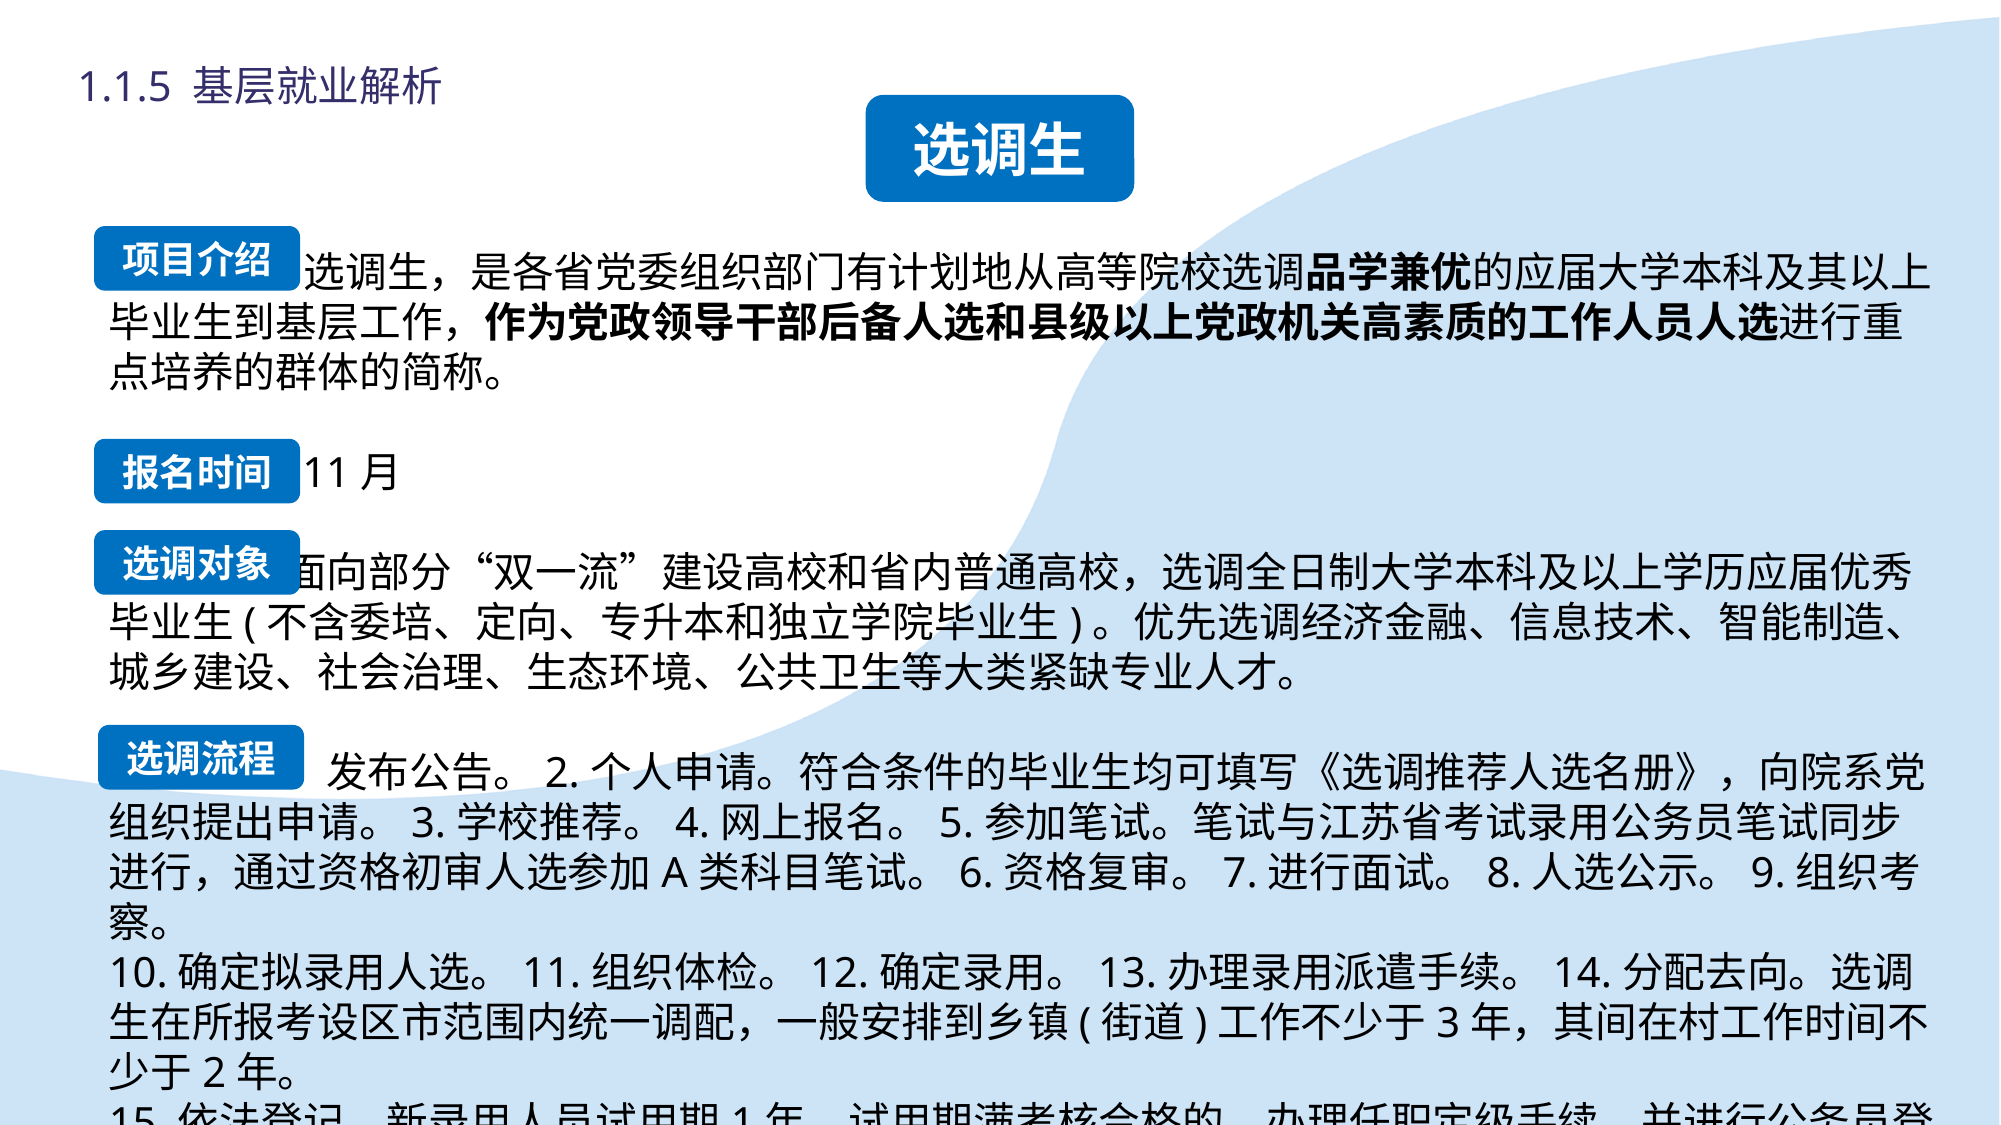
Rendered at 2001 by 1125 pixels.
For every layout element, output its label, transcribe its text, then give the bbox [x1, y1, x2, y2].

text_box 项目介绍 [93, 225, 302, 292]
text_box 选调生 [864, 93, 1136, 117]
text_box 项目介绍 选调生，是各省党委组织部门有计划地从高等院校选调品学兼优的应届大学本科及其以上毕业生到基层工作，作为党政领导干部后备人选和县级以上党政机关高素质的工作人员人选进行重点培养的群体的简称。 11月 面向部分“双一流”建设高校和省内普通高校，选调全日制大学本科及以上学历应届优秀毕业生(不含委培、定向、专升本和独立学院毕业生)。优先选调经济金融、信息技术、智能制造、城乡建设、社会治理、生态环境、公共卫生等大类紧缺专业人才。 1. 发布公告。2.个人申请。符合条件的毕业生均可填写《选调推荐人选名册》，向院系党组织提出申请。3.学校推荐。4.网上报名。5.参加笔试。笔试与江苏省考试录用公务员笔试同步进行，通过资格初审人选参加A类科目笔试。6.资格复审。7.进行面试。8.人选公示。9.组织考察。 10.确定拟录用人选。11.组织体检。12.确定录用。13.办理录用派遣手续。14.分配去向。选调生在所报考设区市范围内统一调配，一般安排到乡镇(街道)工作不少于3年，其间在村工作时间不少于2年。 15.依法登记。新录用人员试用期1年，试用期满考核合格的，办理任职定级手续，并进行公务员登记;不合格的，取消录用。 [94, 117, 1956, 1125]
picture [0, 0, 2000, 1125]
text_box 报名时间 [93, 437, 302, 505]
text_box 选调流程 [96, 723, 306, 791]
text_box 1.1.5 基层就业解析 [62, 52, 459, 118]
text_box 选调对象 [93, 529, 302, 596]
